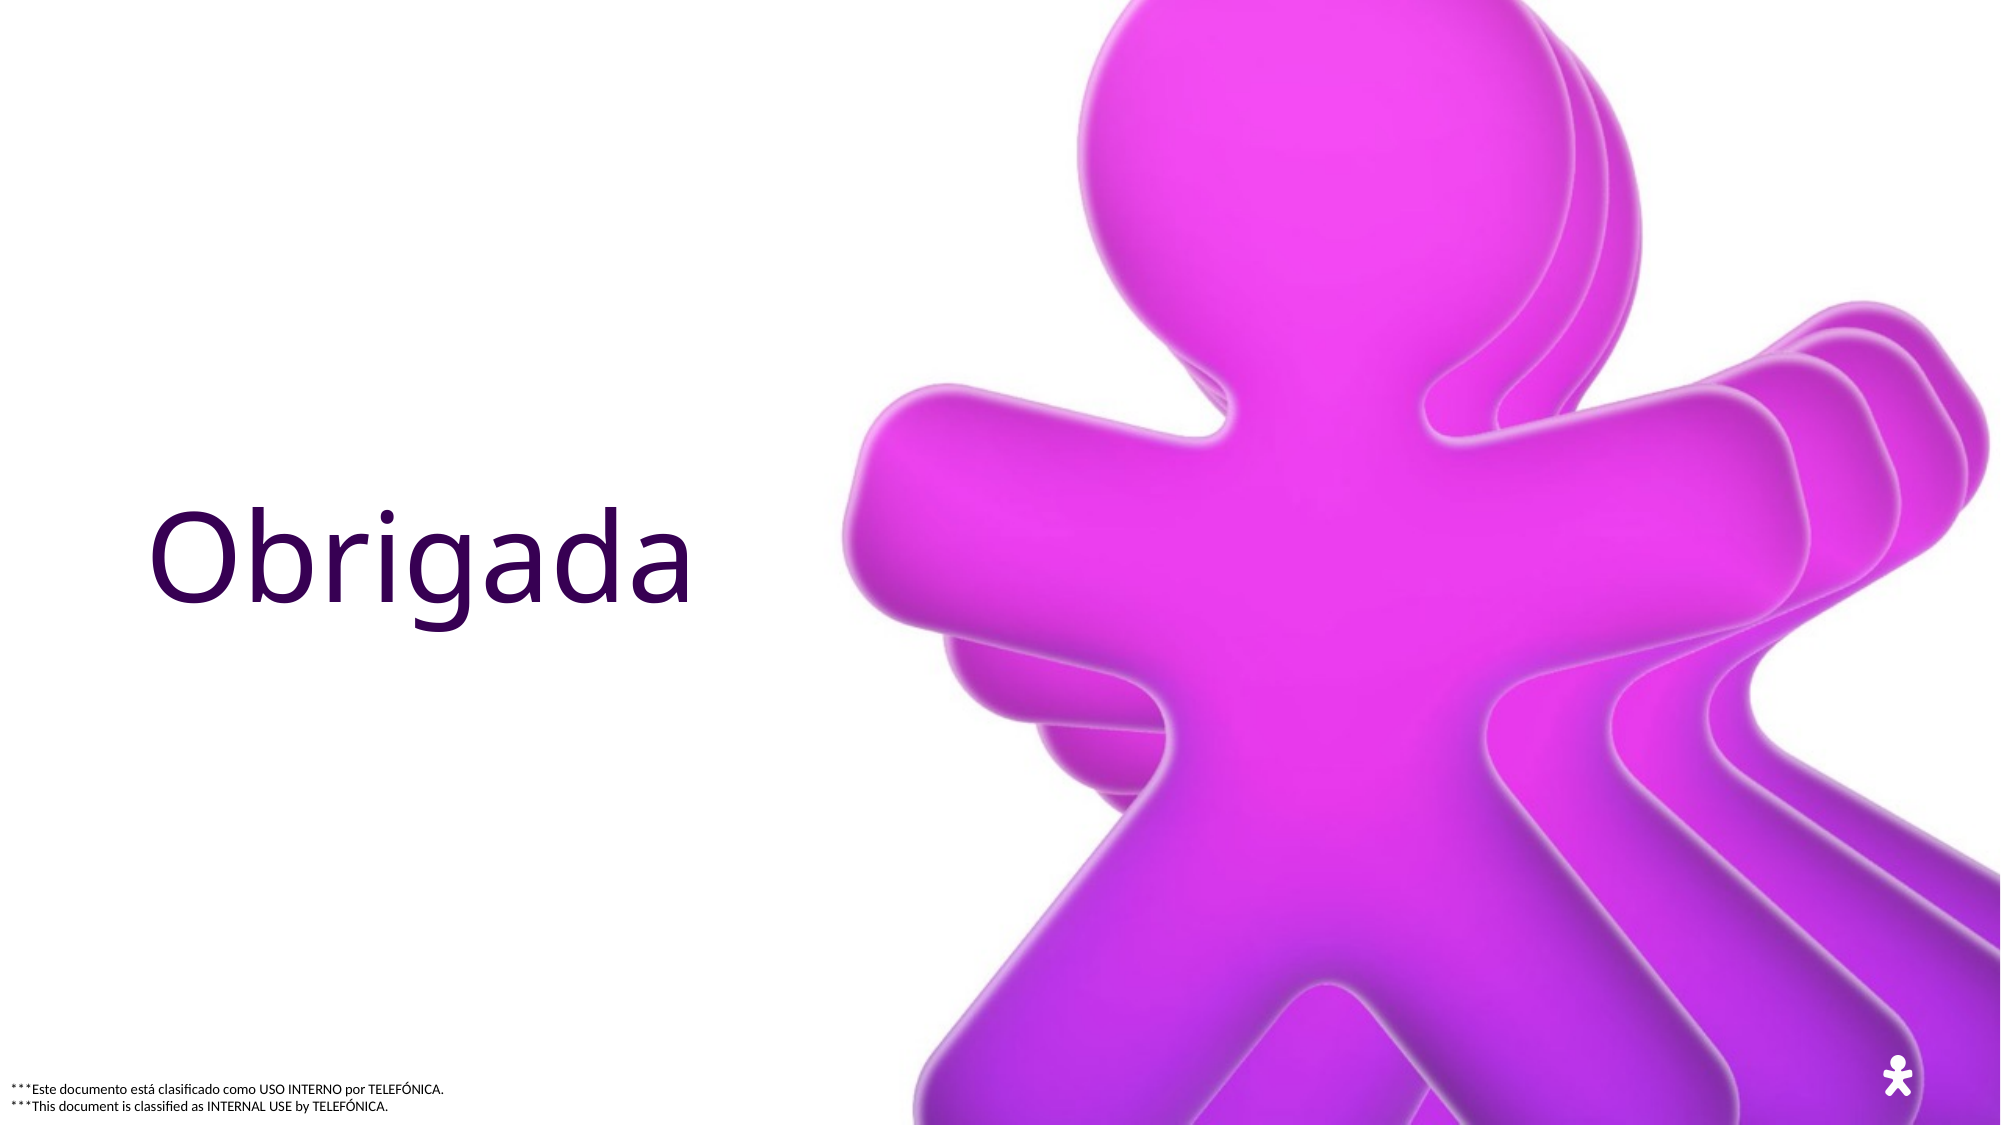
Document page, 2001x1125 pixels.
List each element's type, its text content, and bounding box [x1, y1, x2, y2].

title Obrigada [130, 407, 863, 718]
picture [0, 0, 2001, 1125]
